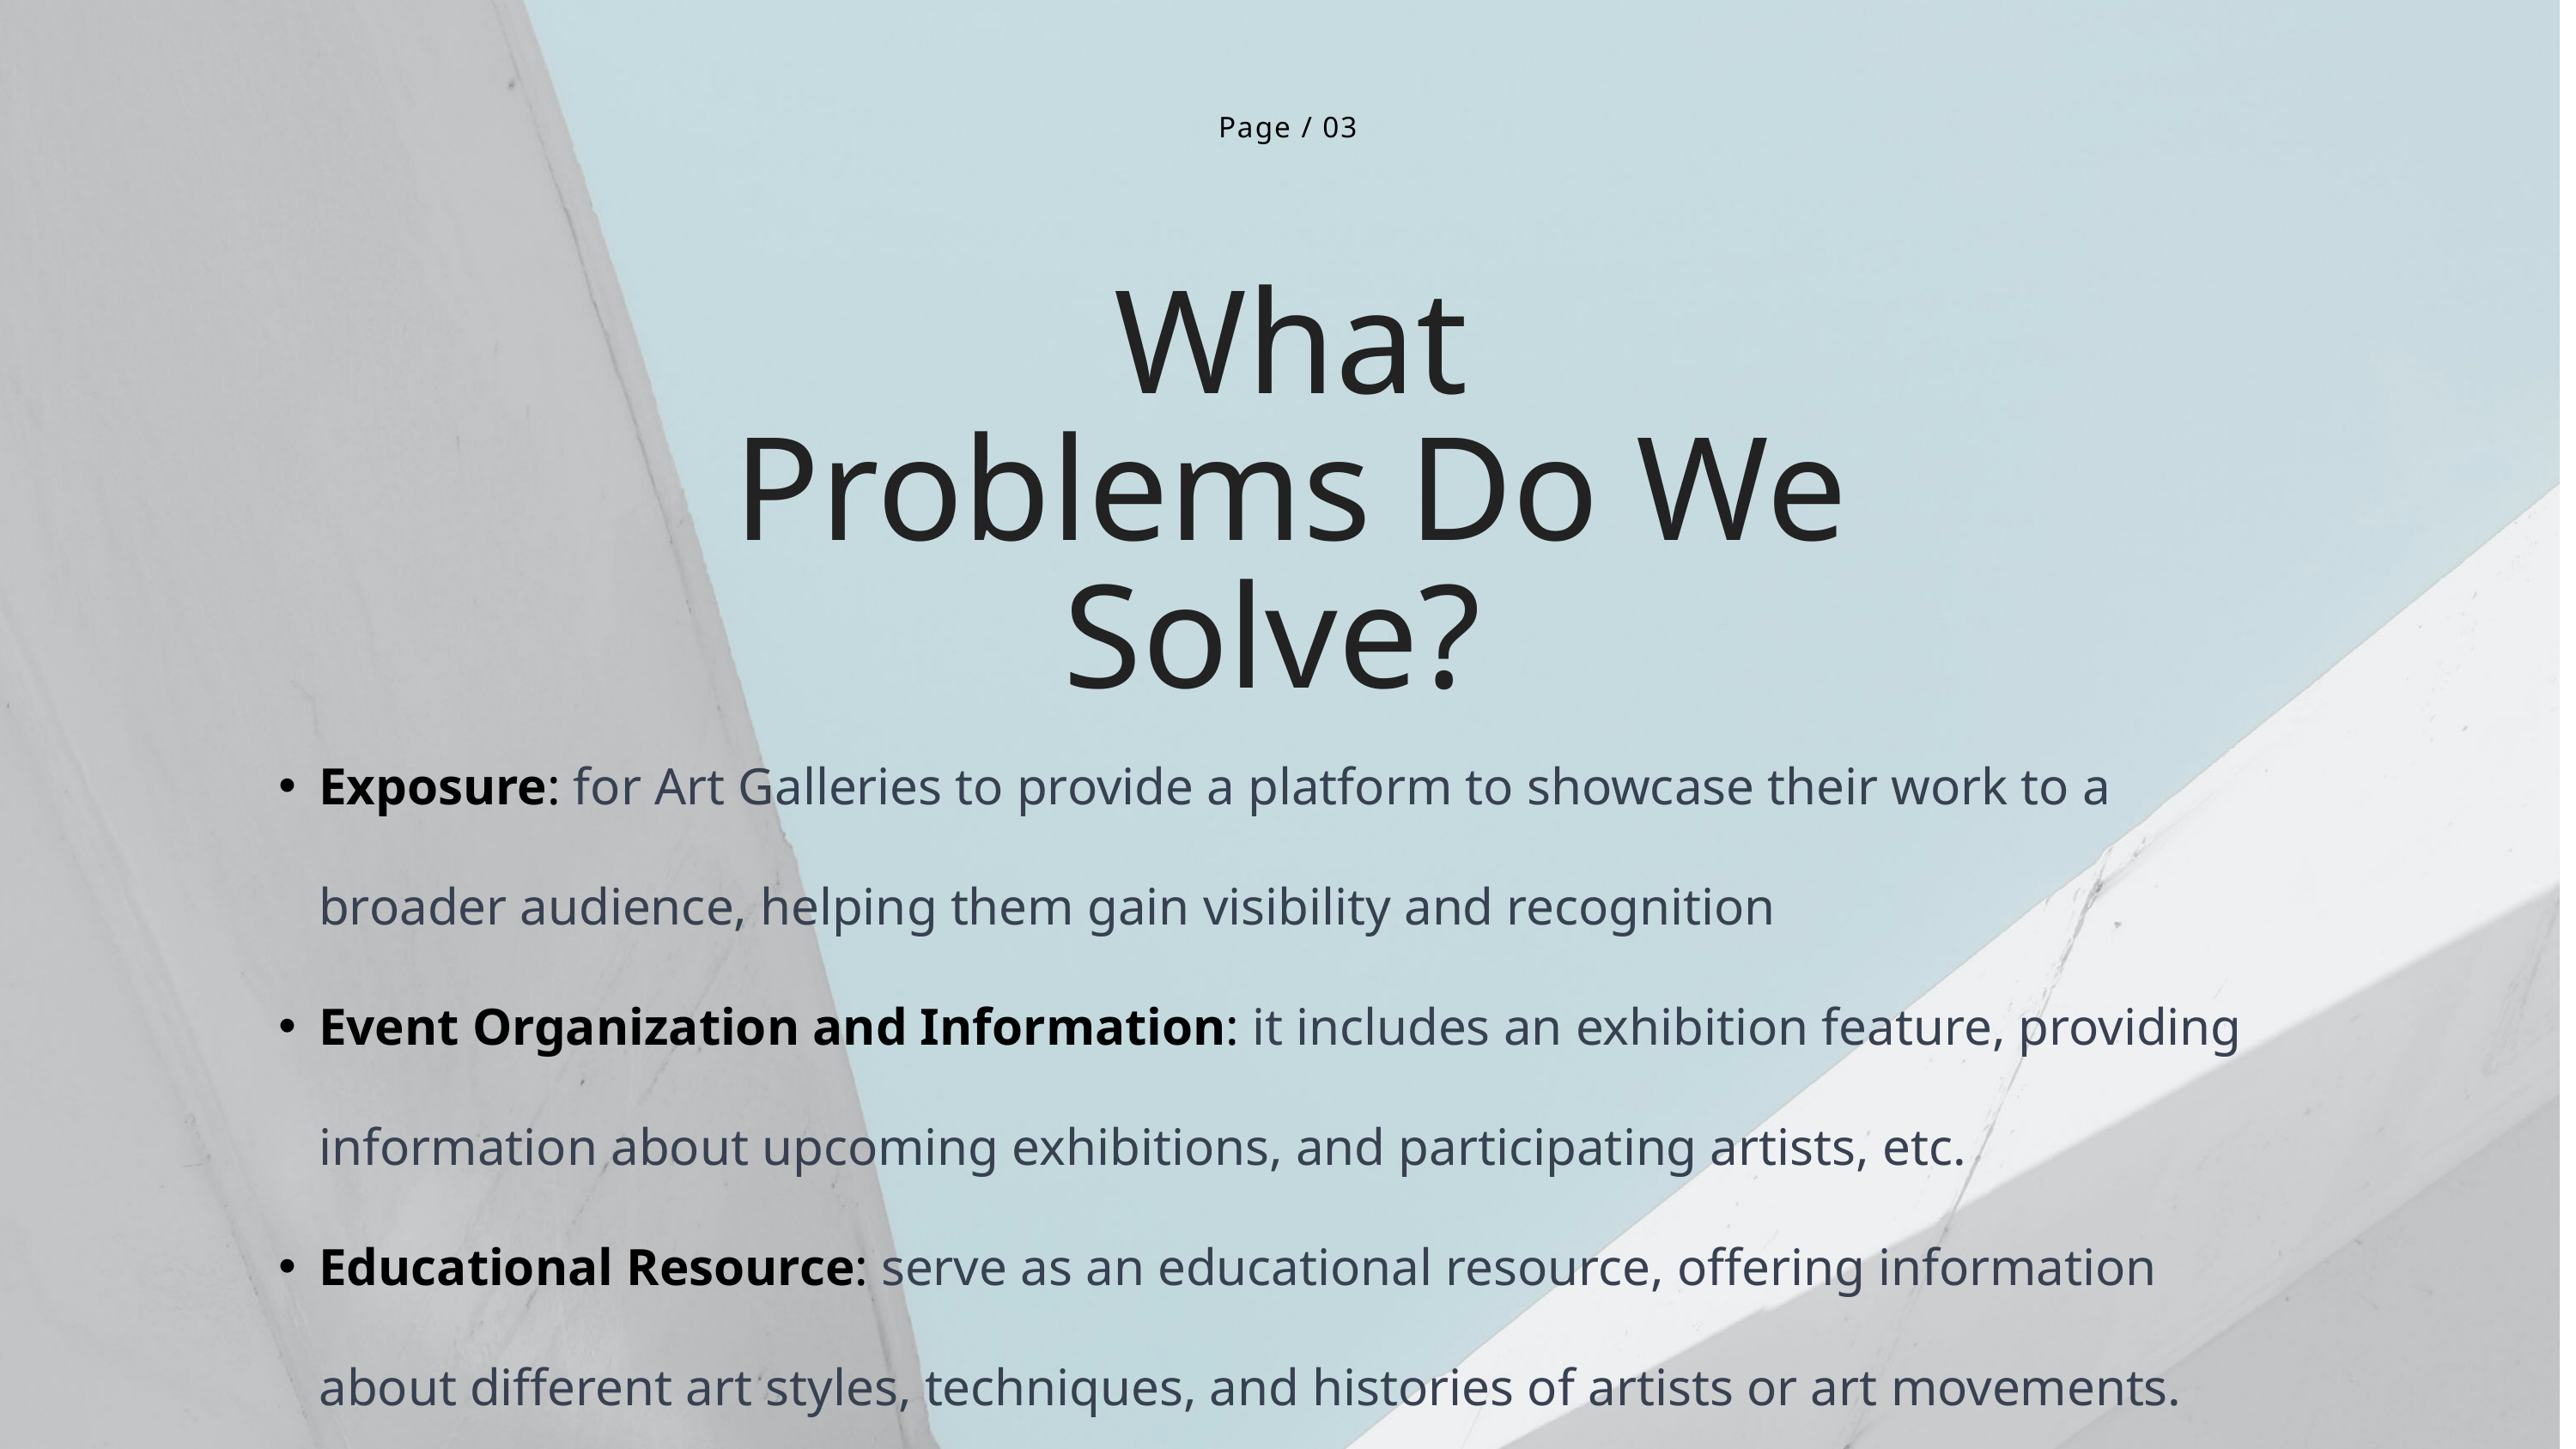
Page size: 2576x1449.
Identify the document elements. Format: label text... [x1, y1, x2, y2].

text_box What Problems Do We Solve? [670, 274, 1912, 688]
text_box [0, 0, 2561, 1449]
text_box Exposure: for Art Galleries to provide a platform to showcase their work to a broader audience, helping them gain visibility and recognition Event Organization and Information: it includes an exhibition feature, providing information about upcoming exhibitions, and participating artists, etc. Educational Resource: serve as an educational resource, offering information about different art styles, techniques, and histories of artists or art movements. [265, 688, 2313, 1422]
text_box Page / 03 [1006, 114, 1570, 144]
